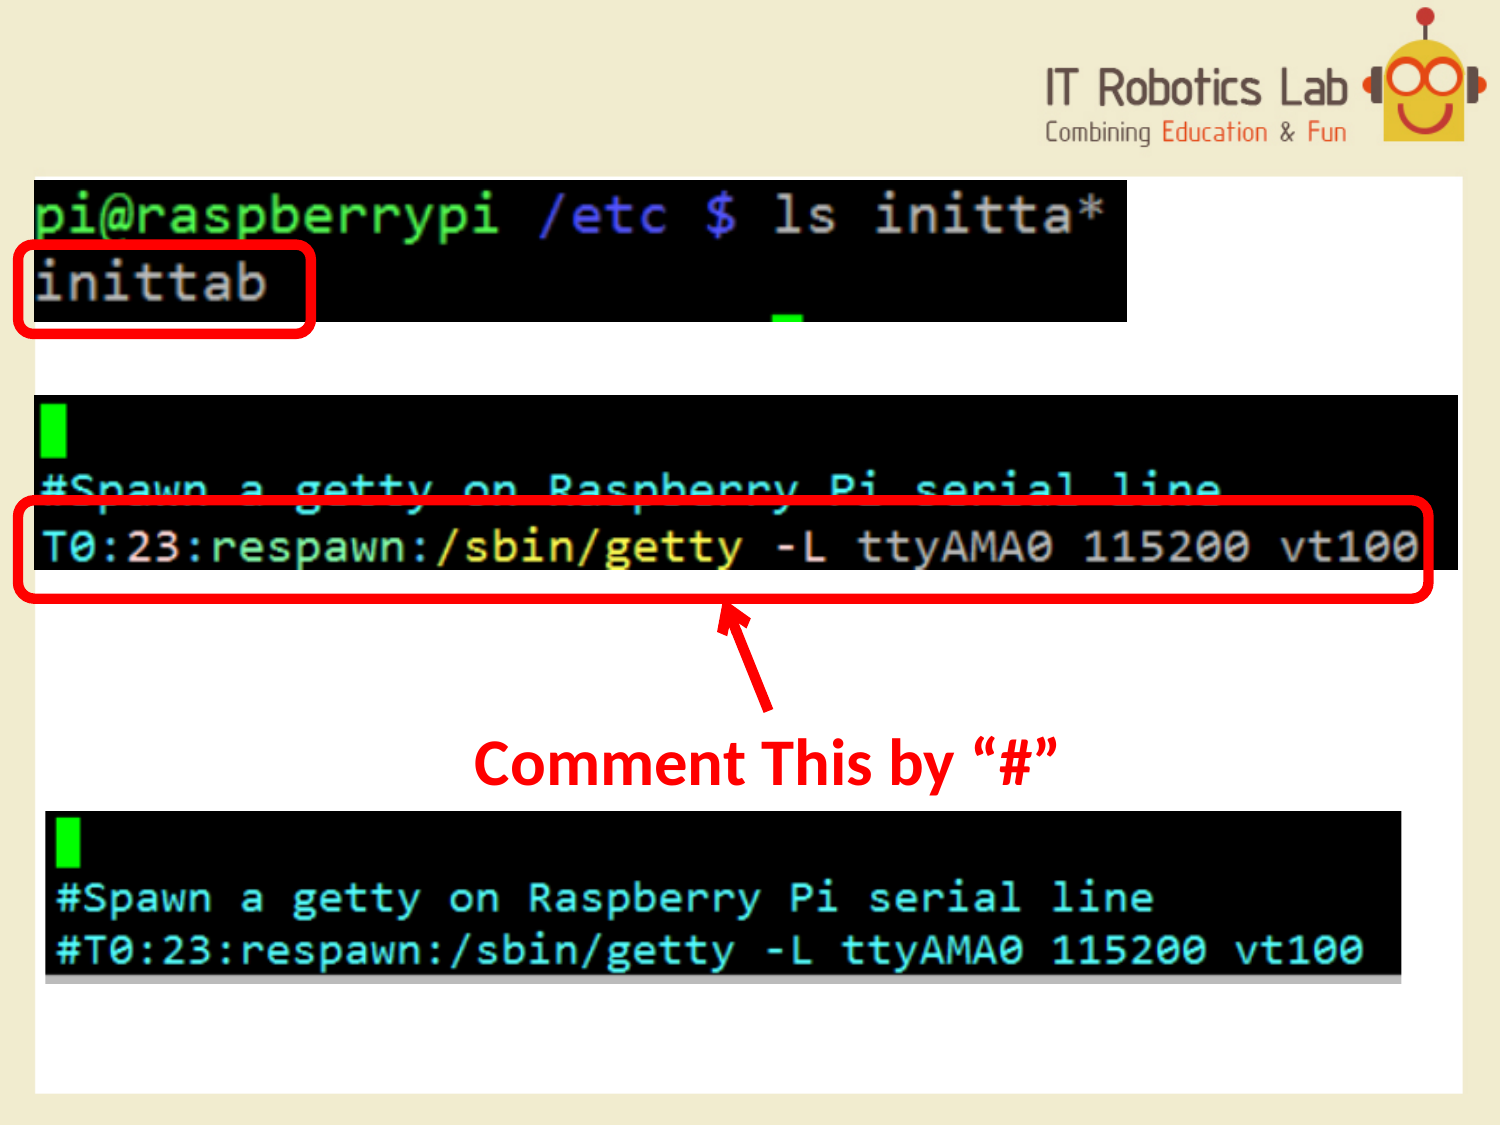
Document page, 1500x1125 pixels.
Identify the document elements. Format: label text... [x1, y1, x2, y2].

text_box [16, 499, 1430, 600]
text_box [17, 243, 312, 335]
text_box Comment This by “#” [460, 710, 1077, 806]
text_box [723, 598, 769, 711]
picture [0, 0, 1500, 1125]
